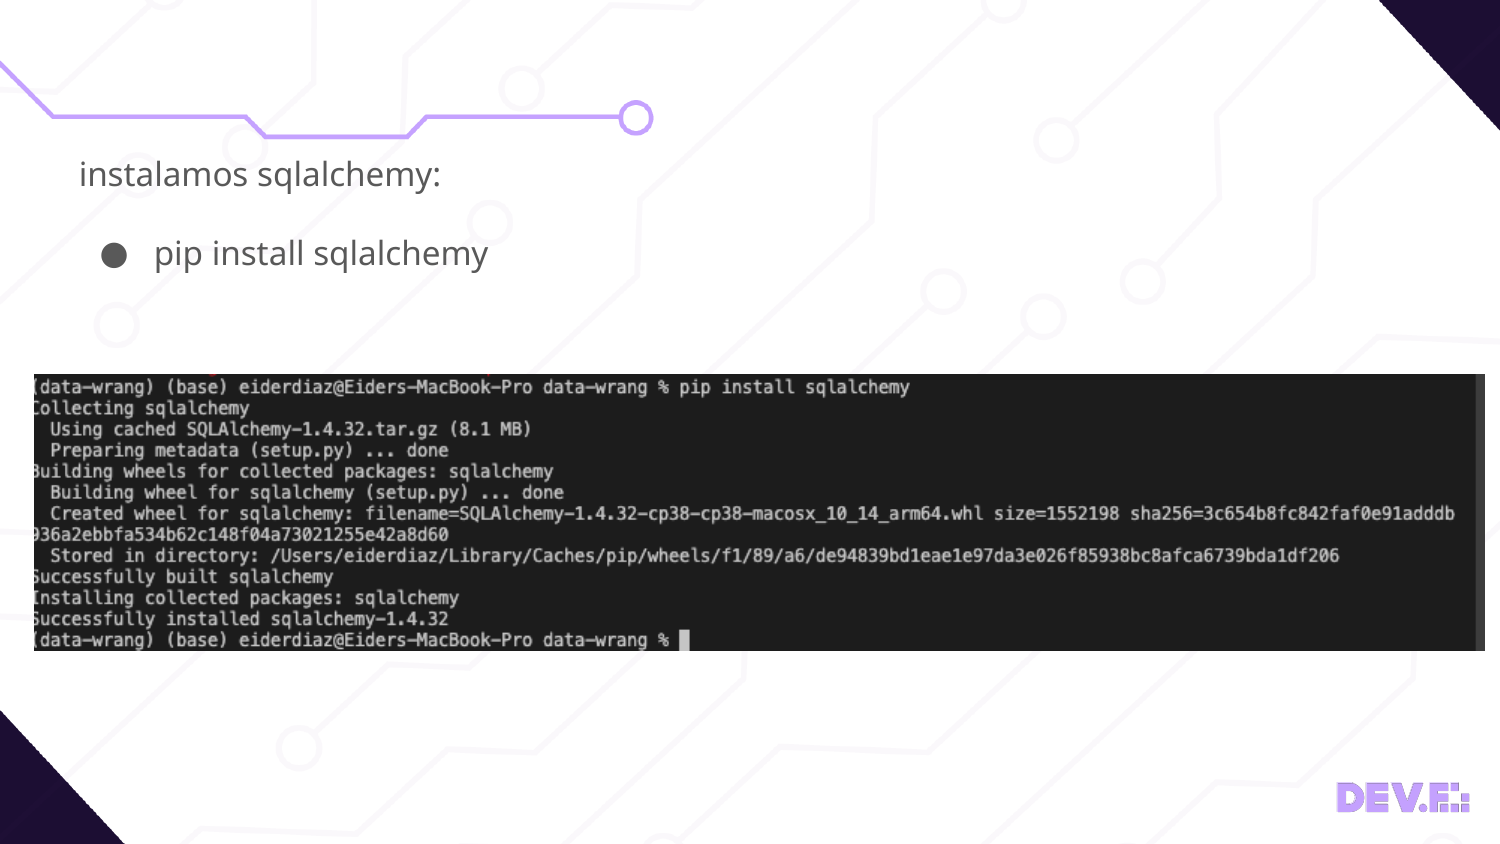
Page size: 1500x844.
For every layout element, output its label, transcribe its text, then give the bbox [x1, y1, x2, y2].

picture [0, 0, 1500, 844]
list instalamos sqlalchemy: pip install sqlalchemy [63, 131, 1406, 334]
